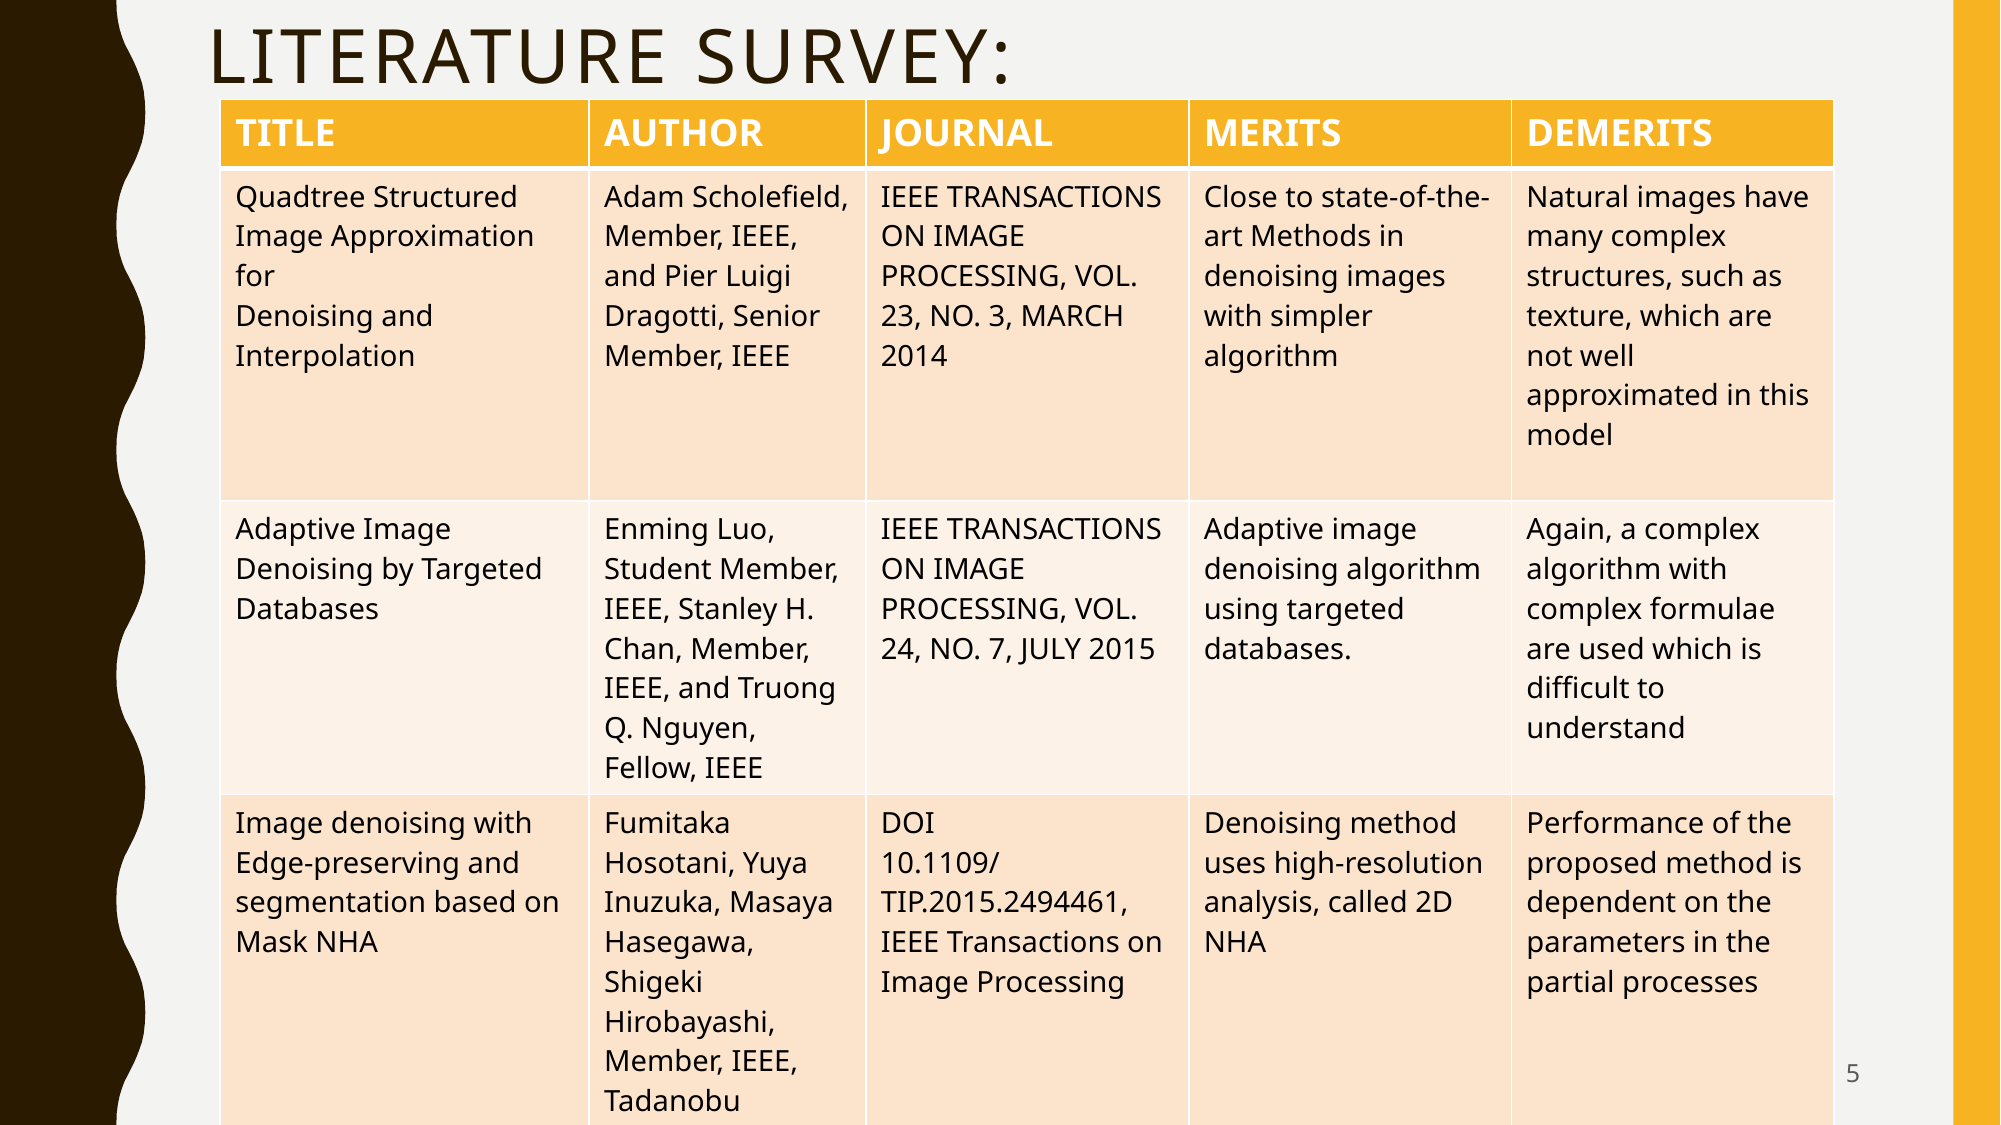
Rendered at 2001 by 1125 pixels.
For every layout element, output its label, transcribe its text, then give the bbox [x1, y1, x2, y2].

table_header TITLE [221, 100, 588, 166]
slide_number 5 [1835, 1045, 1875, 1103]
table_cell Adam Scholefield, Member, IEEE, and Pier Luigi Dragotti, Senior Member, IEEE [590, 171, 865, 500]
table_cell Natural images have many complex structures, such as texture, which are not well approximated in this model [1512, 171, 1833, 500]
table_cell Performance of the proposed method is dependent on the parameters in the partial processes [1512, 795, 1833, 1125]
table_cell Adaptive Image Denoising by Targeted Databases [221, 502, 588, 794]
table_cell Adaptive image denoising algorithm using targeted databases. [1190, 502, 1511, 794]
table_cell Fumitaka Hosotani, Yuya Inuzuka, Masaya Hasegawa, Shigeki Hirobayashi, Member, IEEE, Tadanobu Misawa [590, 795, 865, 1125]
title Literature Survey: [192, 11, 1863, 256]
table_cell Denoising method uses high-resolution analysis, called 2D NHA [1190, 795, 1511, 1125]
table_cell Image denoising with Edge-preserving and segmentation based on Mask NHA [221, 795, 588, 1125]
table_cell Close to state-of-the-art Methods in denoising images with simpler algorithm [1190, 171, 1511, 500]
table_cell Quadtree Structured Image Approximation for Denoising and Interpolation [221, 171, 588, 500]
table_cell Again, a complex algorithm with complex formulae are used which is difficult to understand [1512, 502, 1833, 794]
table_cell Enming Luo, Student Member, IEEE, Stanley H. Chan, Member, IEEE, and Truong Q. Nguyen, Fellow, IEEE [590, 502, 865, 794]
table_header MERITS [1190, 100, 1511, 166]
table_cell DOI 10.1109/TIP.2015.2494461, IEEE Transactions on Image Processing [867, 795, 1188, 1125]
table_header DEMERITS [1512, 100, 1833, 166]
table_cell IEEE TRANSACTIONS ON IMAGE PROCESSING, VOL. 23, NO. 3, MARCH 2014 [867, 171, 1188, 500]
table_cell IEEE TRANSACTIONS ON IMAGE PROCESSING, VOL. 24, NO. 7, JULY 2015 [867, 502, 1188, 794]
table_header AUTHOR [590, 100, 865, 166]
table_header JOURNAL [867, 100, 1188, 166]
